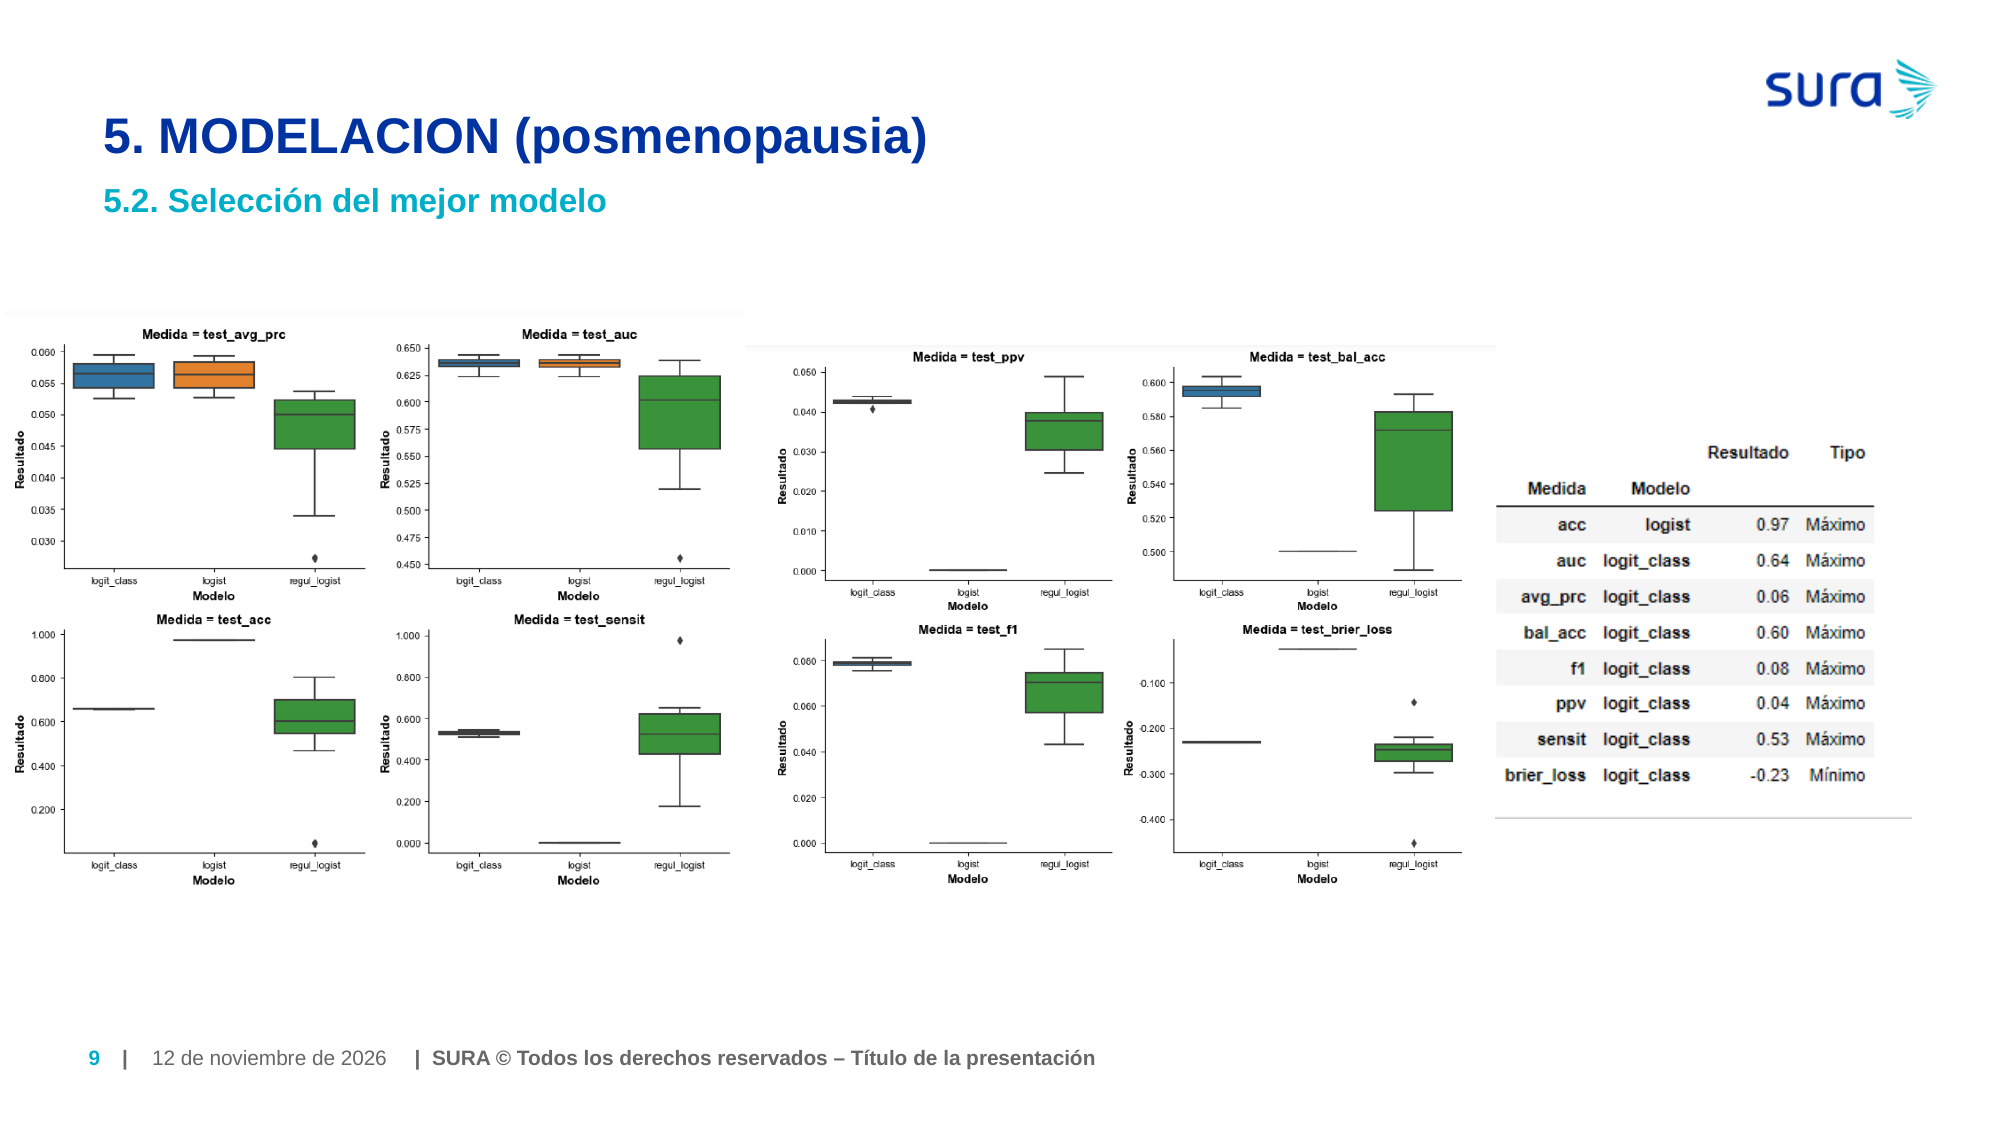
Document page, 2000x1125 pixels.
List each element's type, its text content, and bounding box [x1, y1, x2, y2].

picture [3, 311, 1912, 895]
slide_number 9 [42, 1041, 100, 1070]
list 5.2. Selección del mejor modelo [103, 179, 1912, 284]
picture [1766, 59, 1938, 119]
title 5. MODELACION (posmenopausia) [103, 103, 1617, 179]
footer | | SURA © Todos los derechos reservados – Título de la presentación [107, 1041, 1602, 1070]
